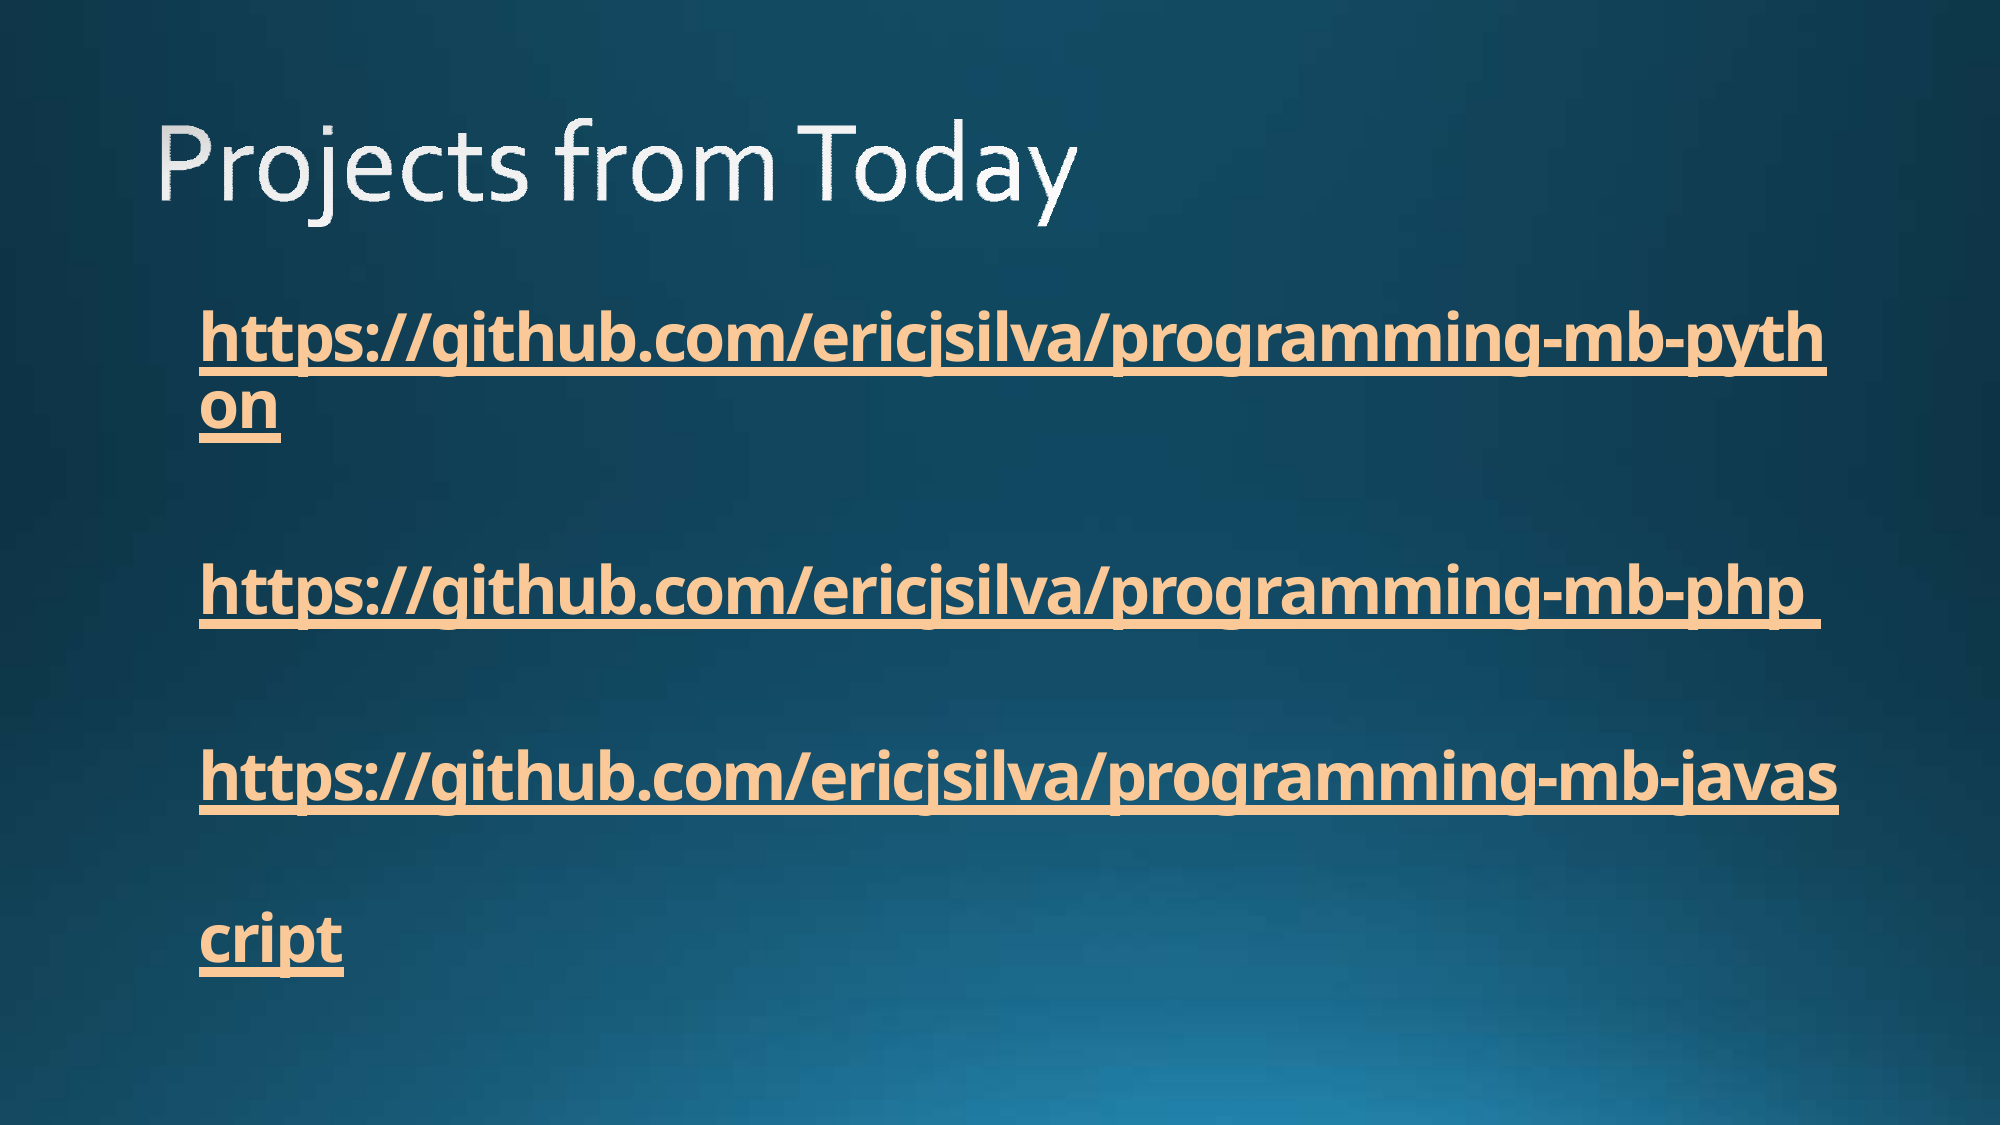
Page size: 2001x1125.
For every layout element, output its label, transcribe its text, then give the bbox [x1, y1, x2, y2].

text_box https://github.com/ericjsilva/programming-mb-python https://github.com/ericjsilva/programming-mb-php https://github.com/ericjsilva/programming-mb-javascript [196, 292, 1847, 758]
picture [0, 0, 2000, 1125]
text_box [161, 118, 1078, 227]
